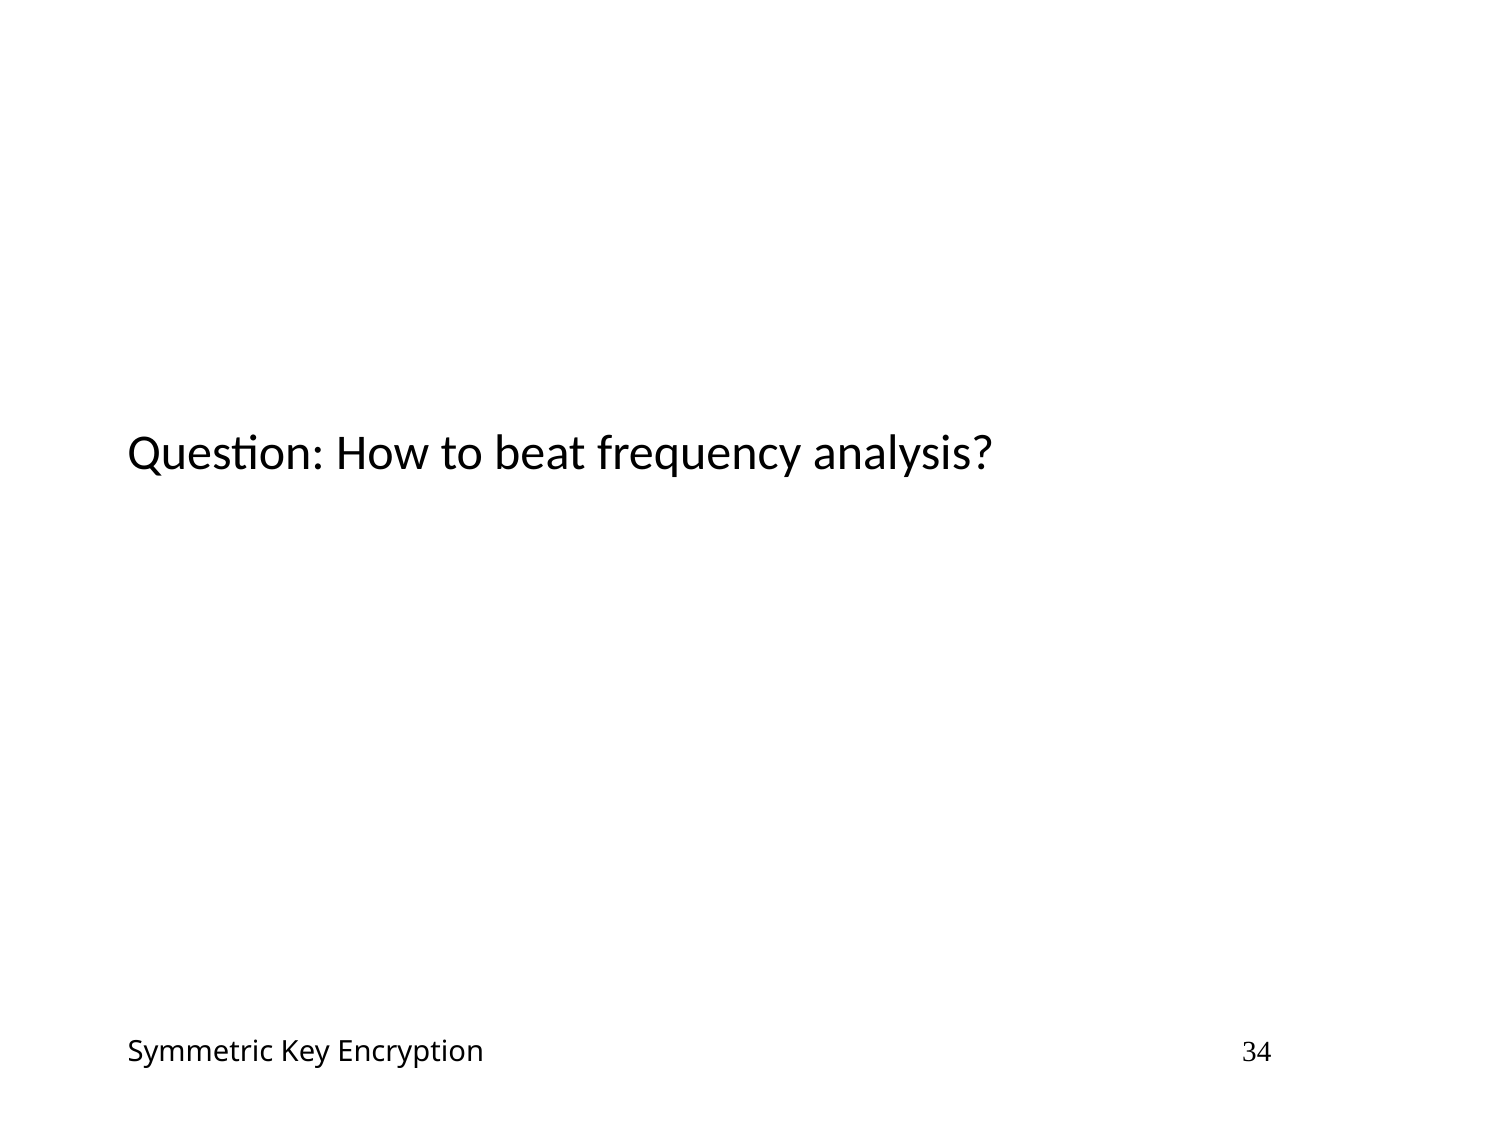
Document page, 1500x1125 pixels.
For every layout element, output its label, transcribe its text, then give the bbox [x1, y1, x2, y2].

text_box Question: How to beat frequency analysis? [112, 412, 1413, 488]
footer Symmetric Key Encryption 34 [112, 1024, 1401, 1101]
